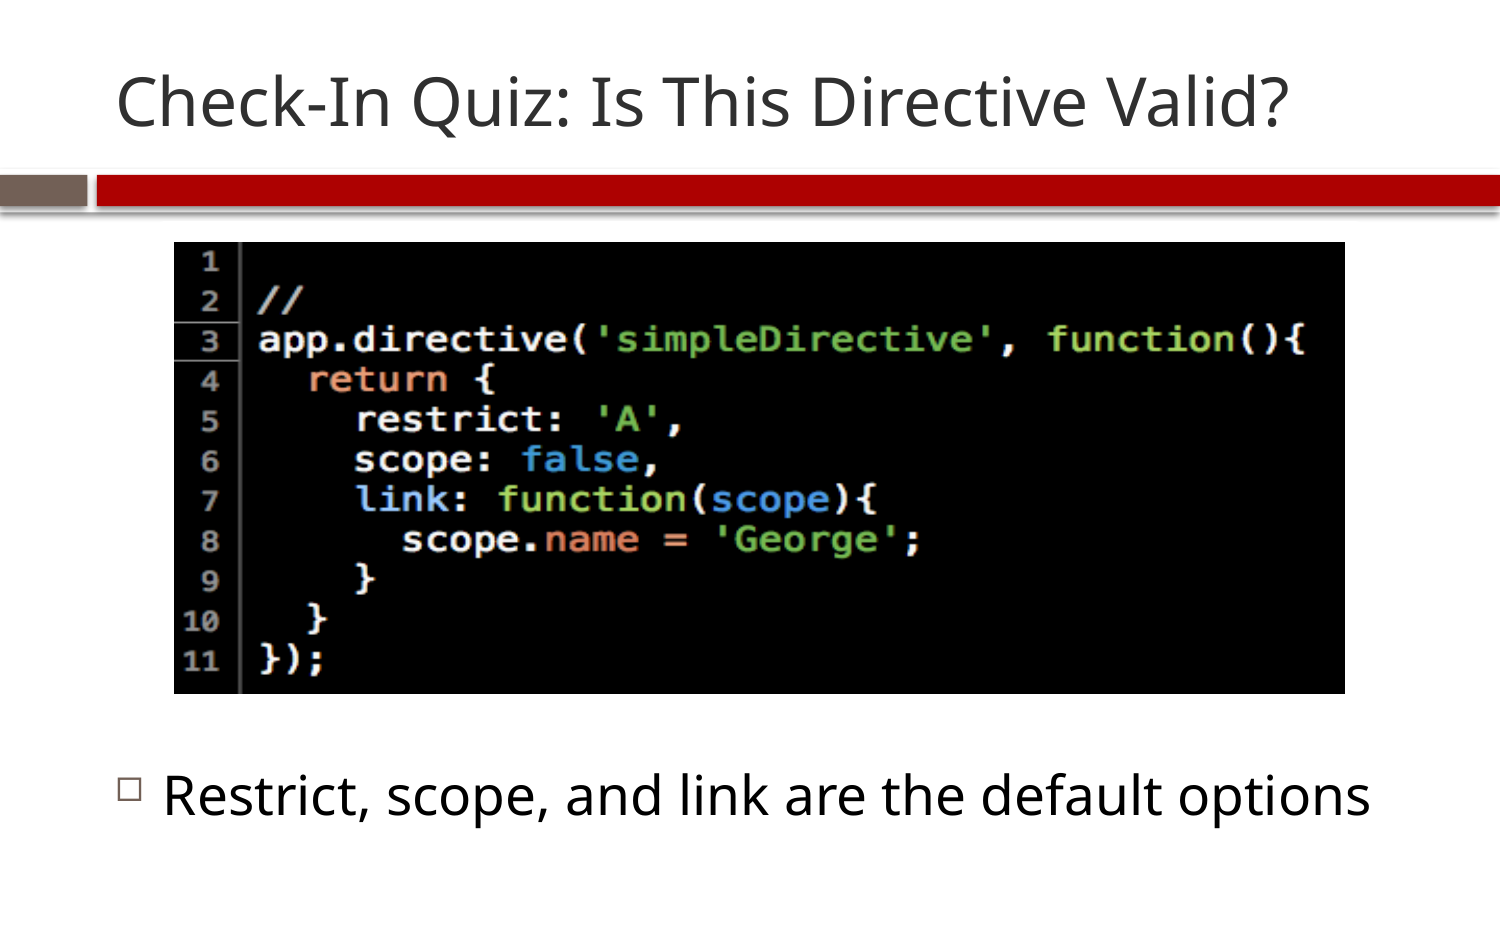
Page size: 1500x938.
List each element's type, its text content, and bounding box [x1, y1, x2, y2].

list Restrict, scope, and link are the default options [100, 753, 1438, 889]
title Check-In Quiz: Is This Directive Valid? [100, 31, 1438, 167]
picture [174, 241, 1346, 694]
